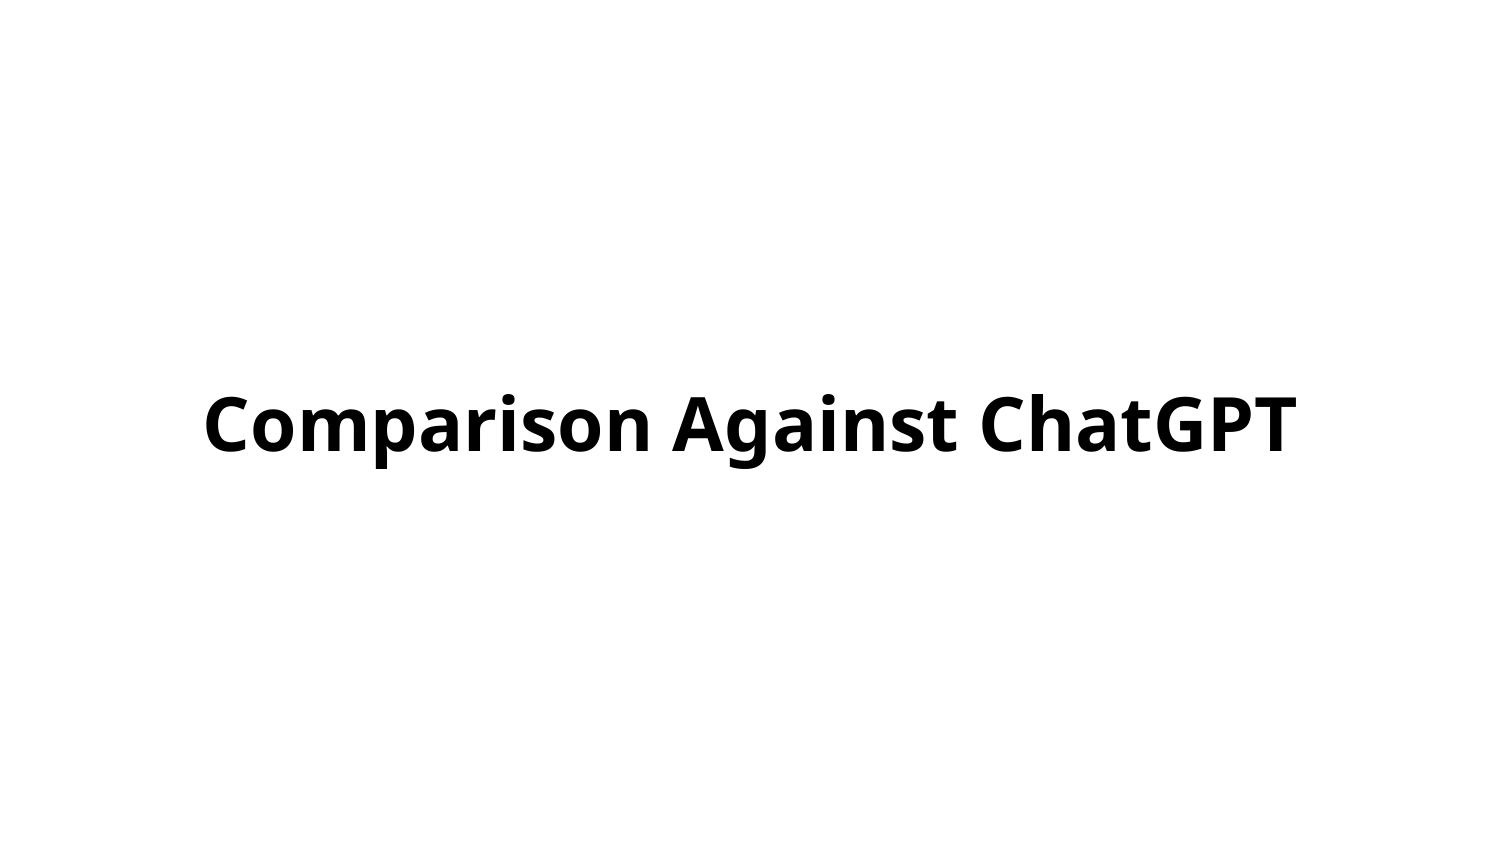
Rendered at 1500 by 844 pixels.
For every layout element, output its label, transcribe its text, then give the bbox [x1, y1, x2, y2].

title Comparison Against ChatGPT [75, 352, 1427, 491]
